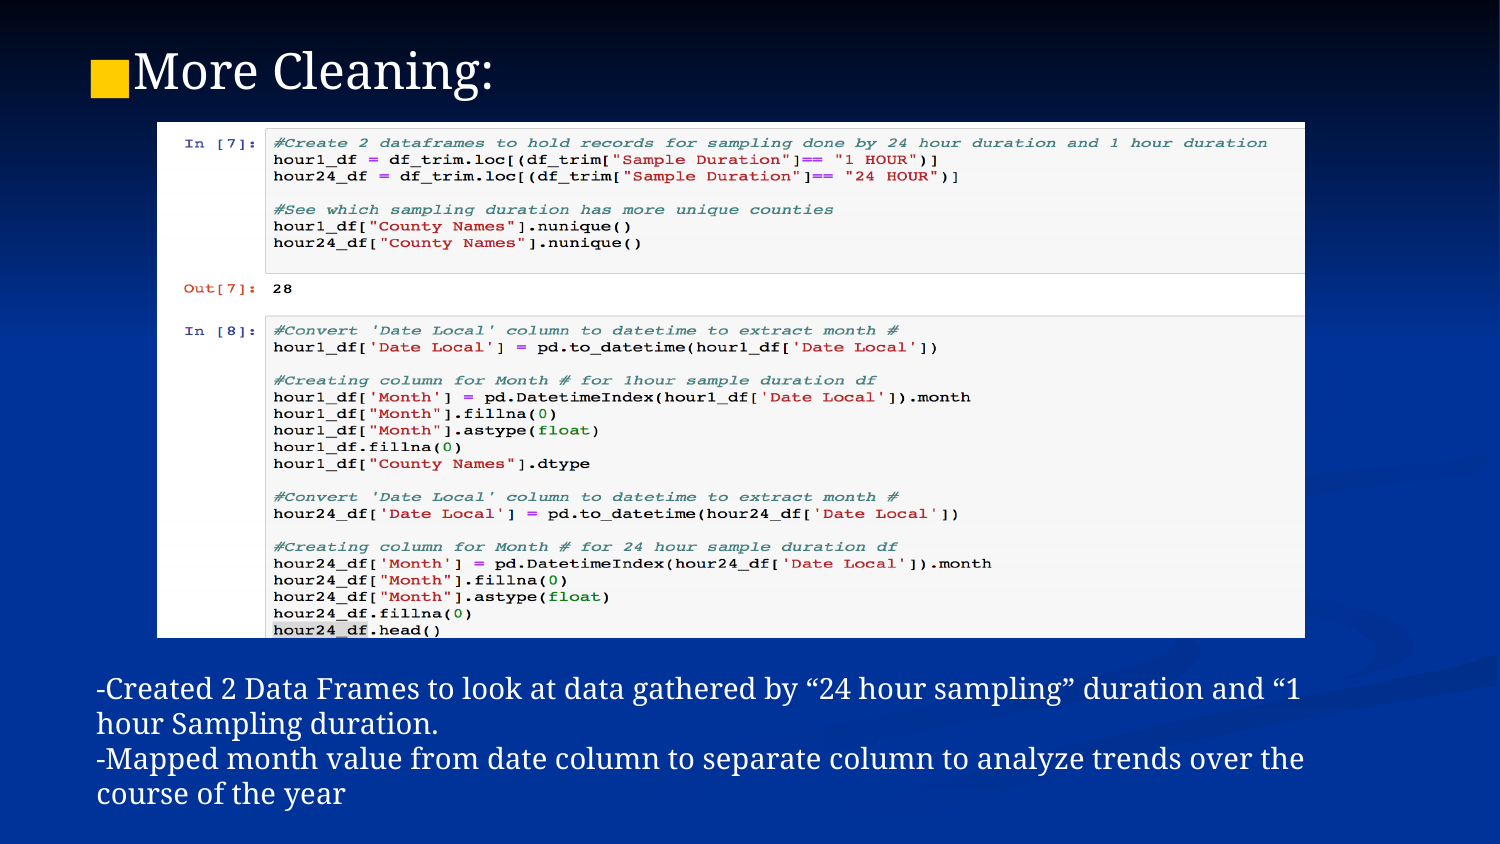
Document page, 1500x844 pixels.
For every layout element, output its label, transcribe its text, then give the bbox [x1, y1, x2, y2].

text_box -Created 2 Data Frames to look at data gathered by “24 hour sampling” duration and “1 hour Sampling duration. -Mapped month value from date column to separate column to analyze trends over the course of the year [85, 664, 1388, 745]
list More Cleaning: [75, 33, 1425, 754]
picture [157, 122, 1305, 638]
